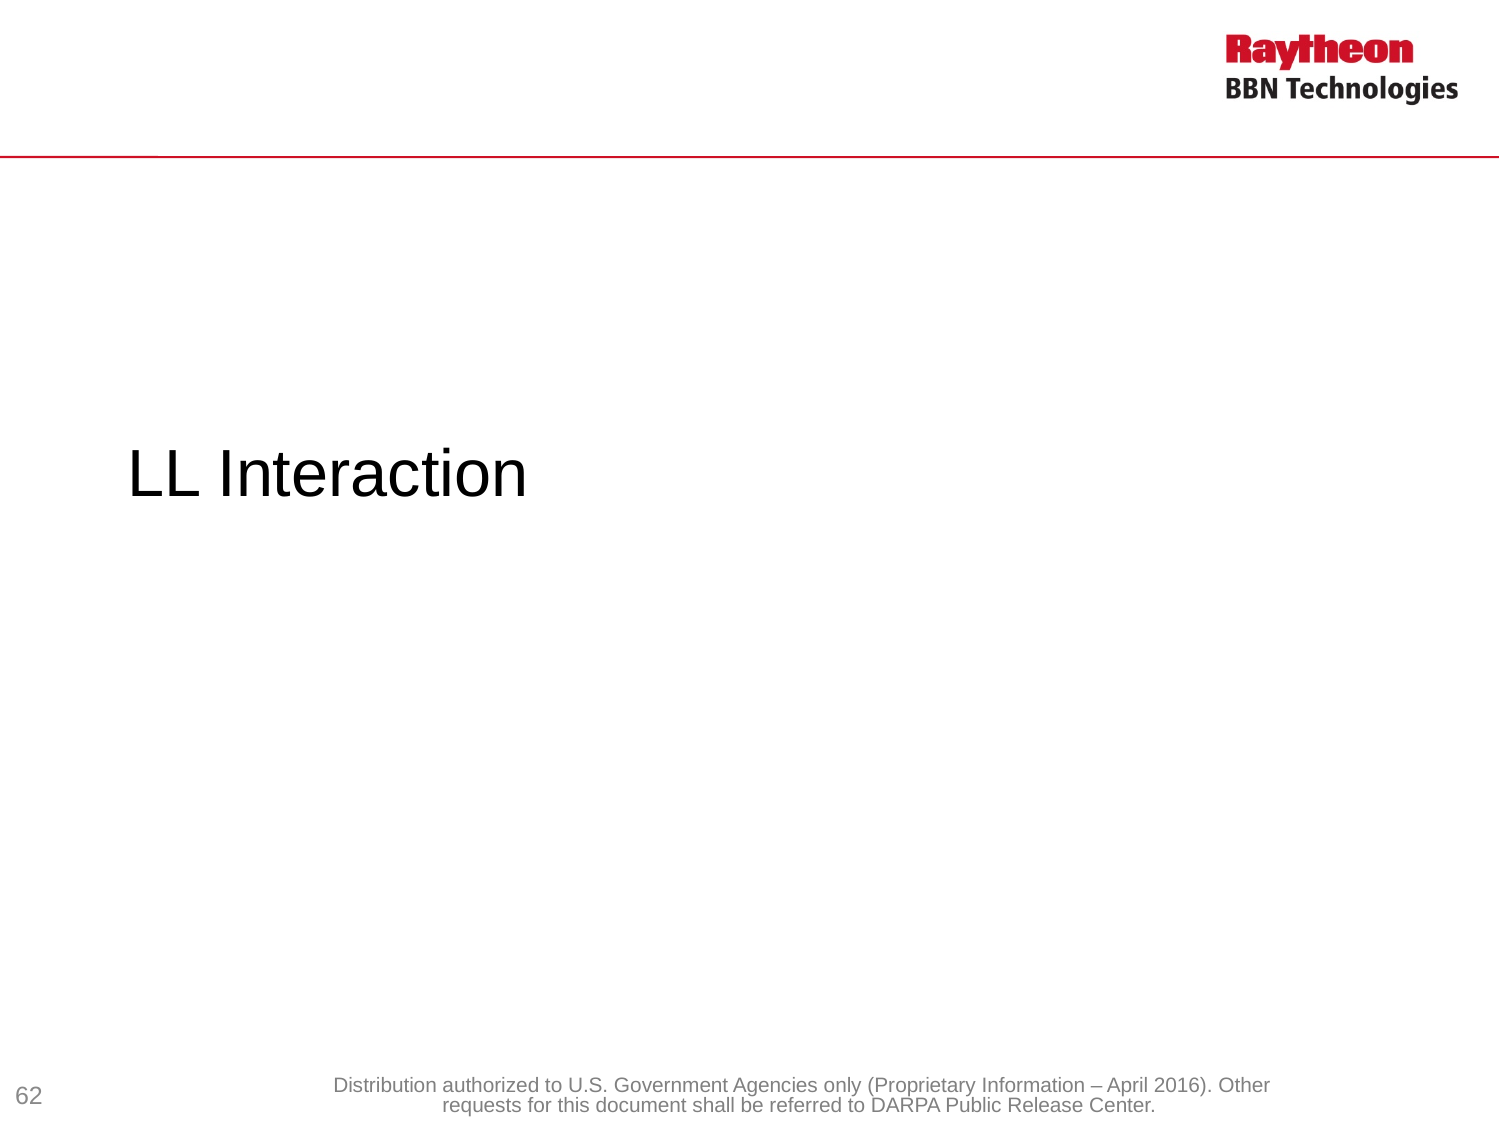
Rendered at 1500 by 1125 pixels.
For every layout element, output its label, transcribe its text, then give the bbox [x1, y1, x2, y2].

picture [1222, 31, 1460, 108]
title LL Interaction [112, 349, 1388, 591]
slide_number 62 [0, 1065, 208, 1125]
